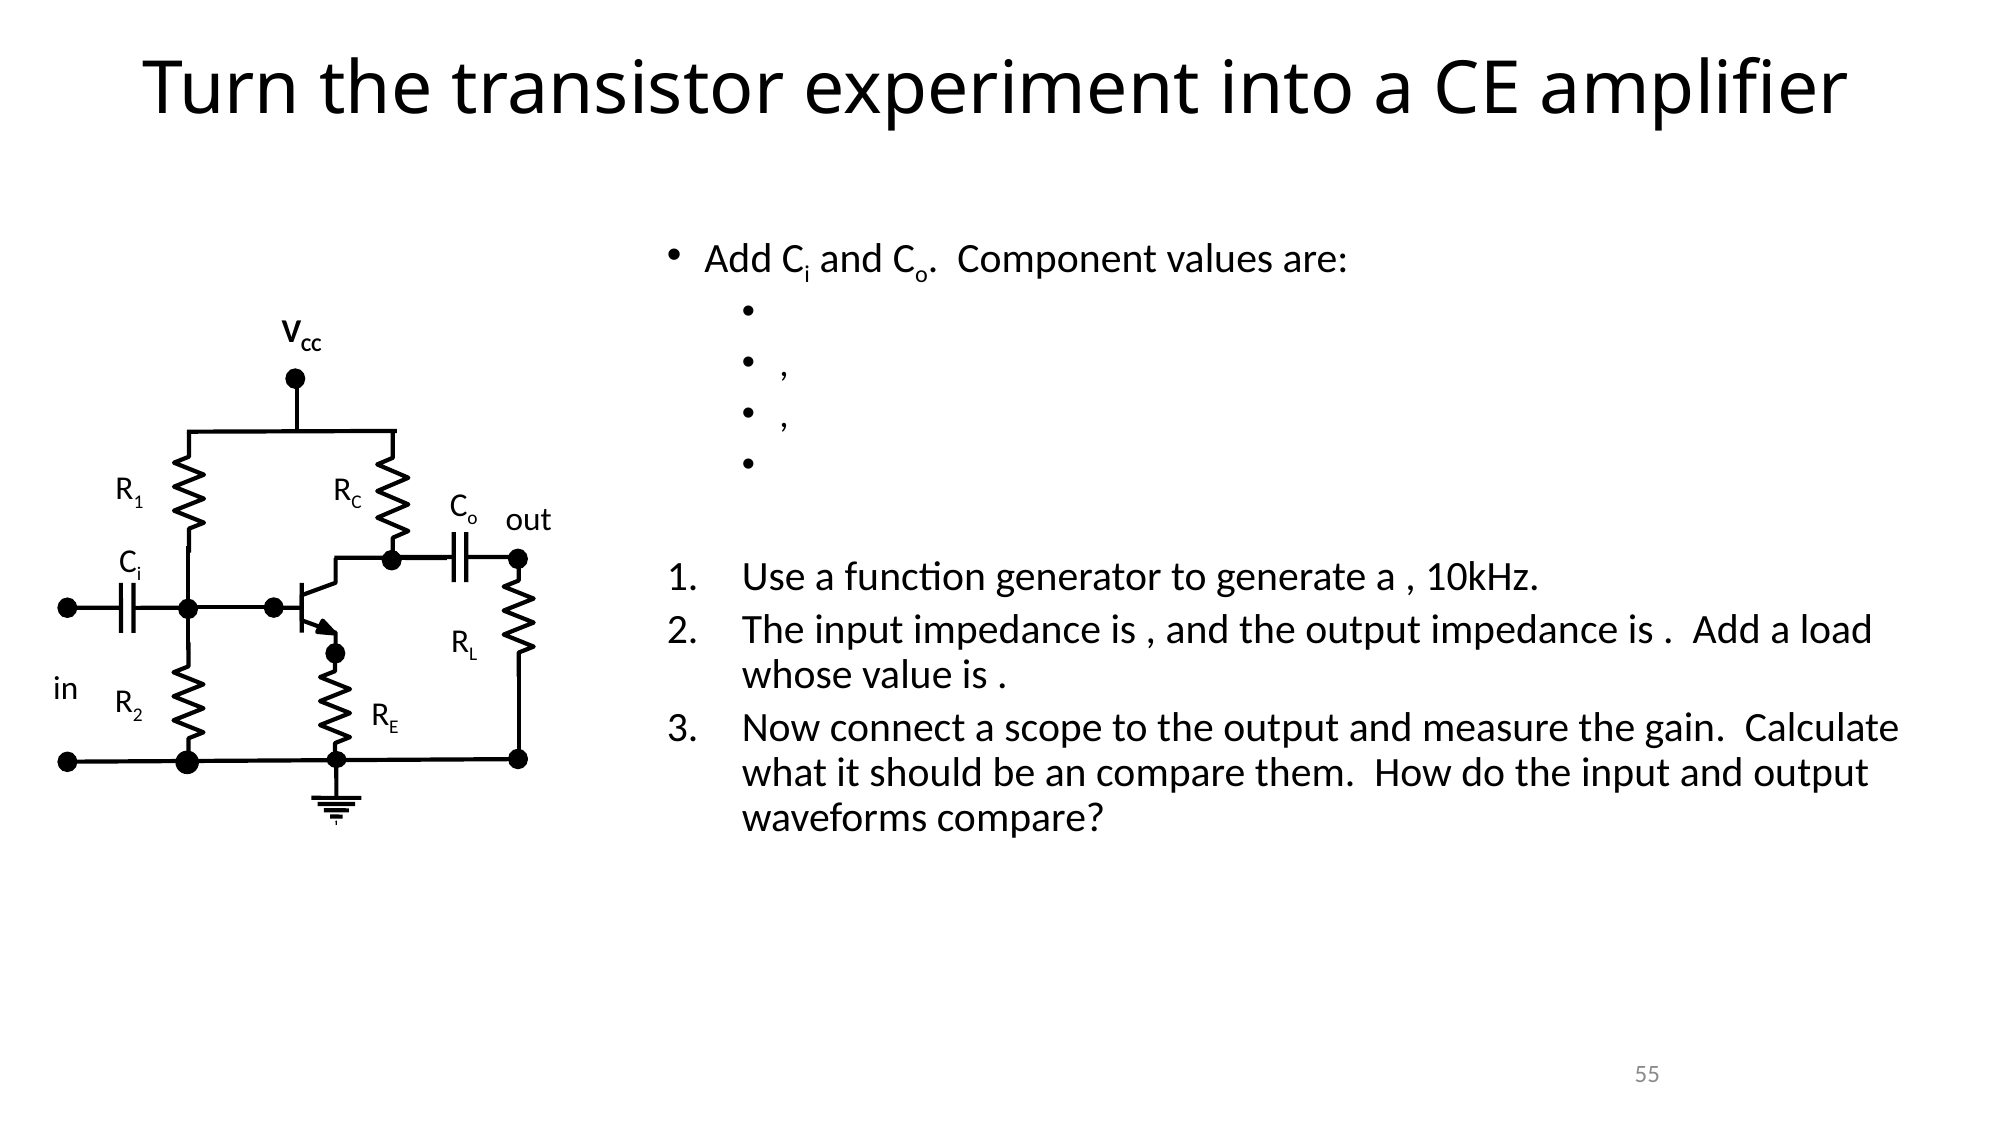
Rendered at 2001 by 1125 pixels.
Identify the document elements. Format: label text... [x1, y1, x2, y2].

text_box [38, 302, 574, 823]
slide_number 55 [1325, 1042, 1675, 1103]
title Turn the transistor experiment into a CE amplifier [54, 18, 1938, 162]
